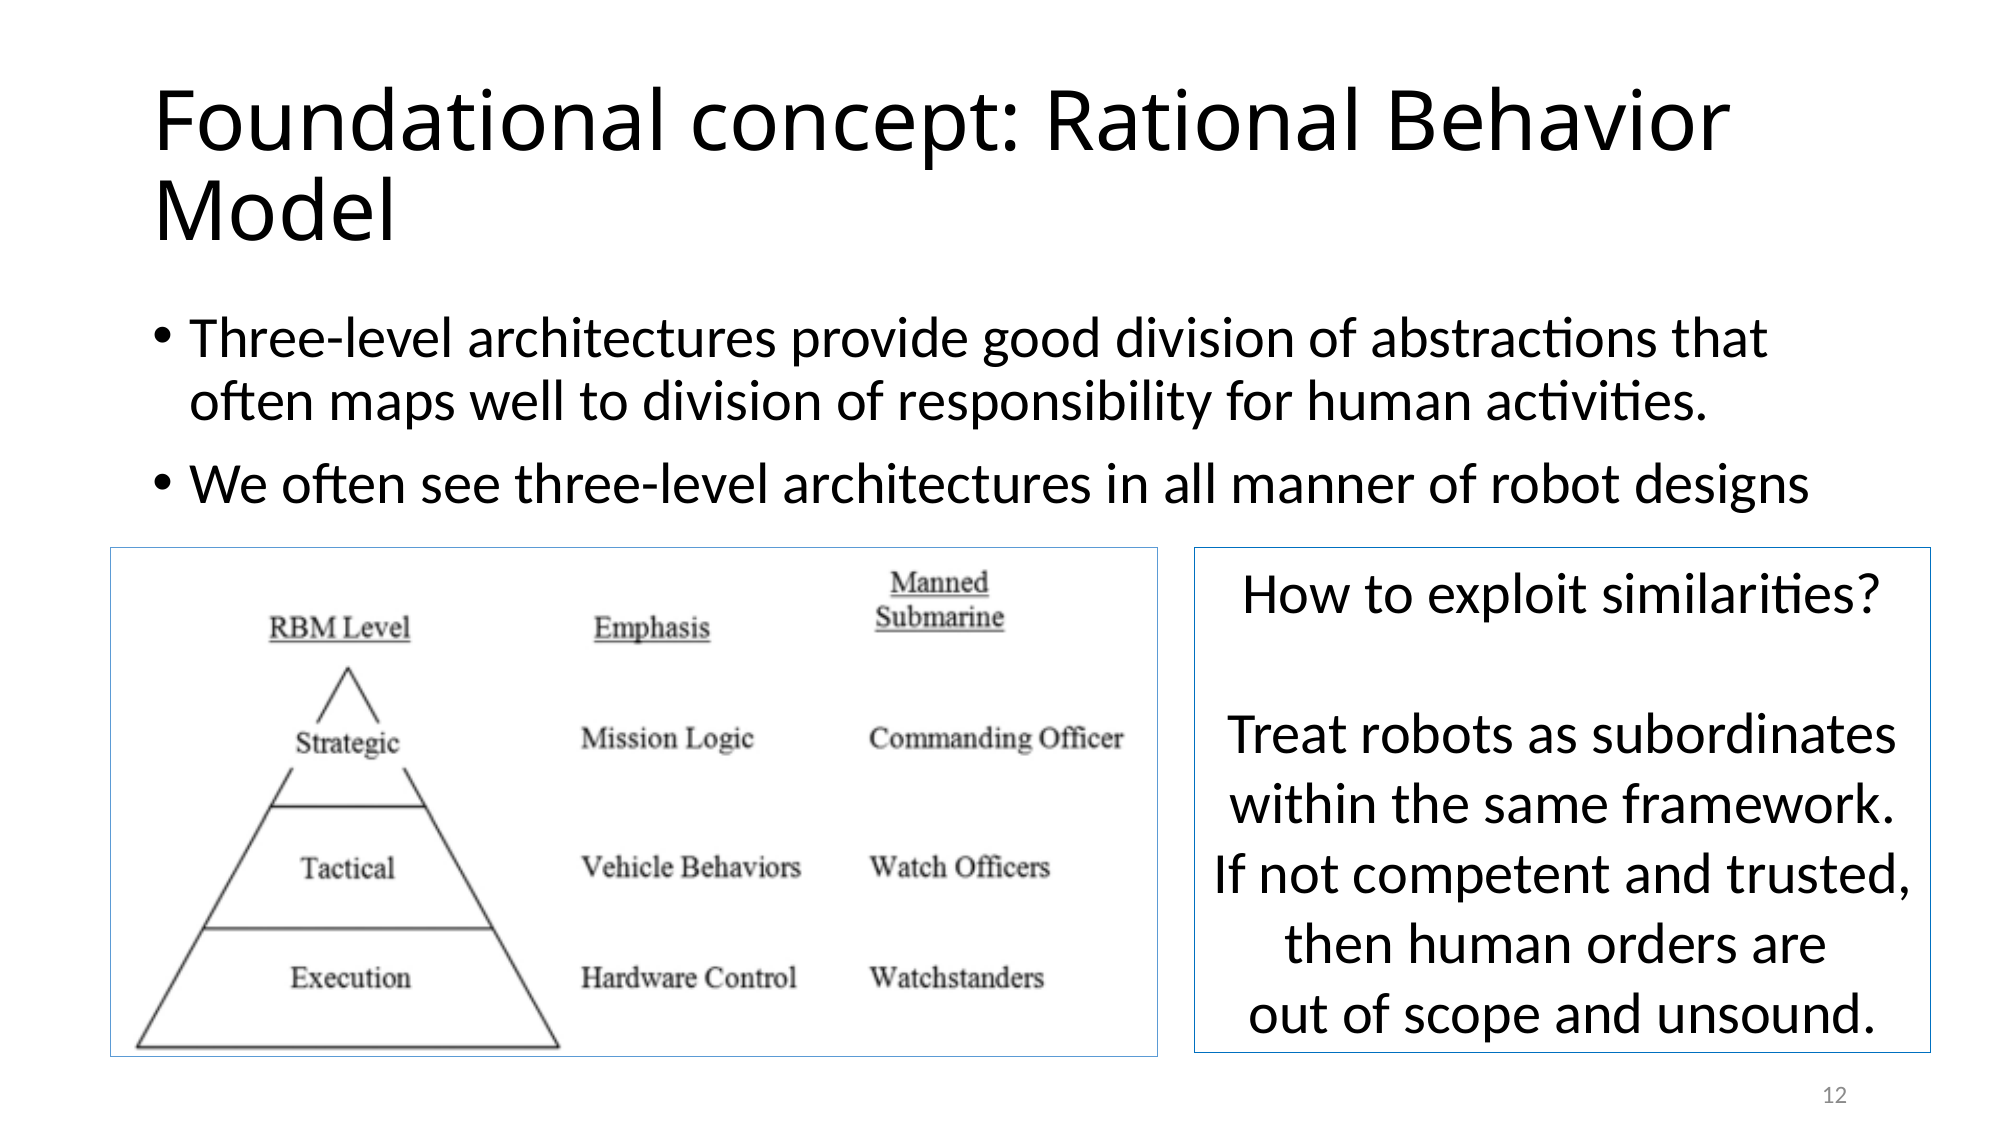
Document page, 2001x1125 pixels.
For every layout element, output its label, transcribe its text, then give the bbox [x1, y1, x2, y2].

picture [110, 547, 1158, 1057]
title Foundational concept: Rational Behavior Model [137, 59, 1863, 278]
slide_number 12 [1412, 1070, 1863, 1116]
list Three-level architectures provide good division of abstractions that often maps well to division of responsibility for human activities. We often see three-level architectures in all manner of robot designs [137, 299, 1863, 563]
text_box How to exploit similarities? Treat robots as subordinates within the same framework. If not competent and trusted, then human orders are out of scope and unsound. [1194, 547, 1931, 1053]
